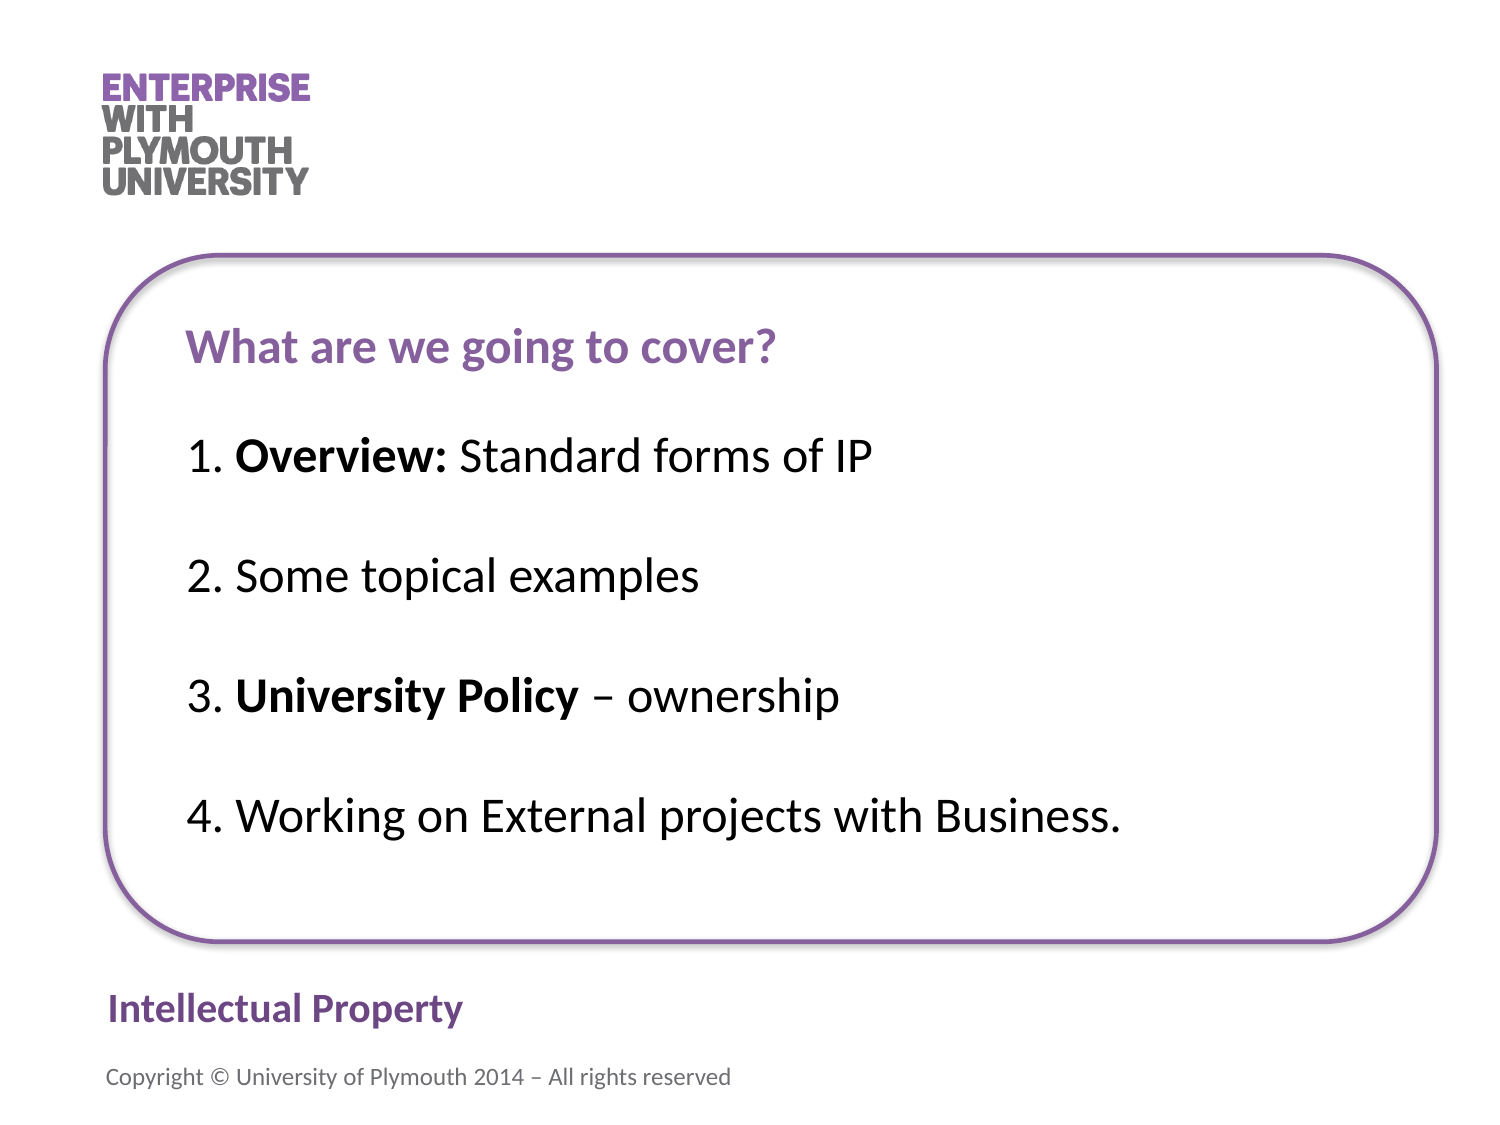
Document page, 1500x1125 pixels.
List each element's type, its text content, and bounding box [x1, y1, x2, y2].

text_box What are we going to cover? [170, 306, 793, 381]
text_box Intellectual Property [92, 972, 479, 1038]
text_box 1. Overview: Standard forms of IP 2. Some topical examples 3. University Policy – ownership 4. Working on External projects with Business. [171, 414, 1138, 850]
text_box Copyright © University of Plymouth 2014 – All rights reserved [91, 1052, 748, 1125]
text_box [104, 254, 1438, 943]
picture [86, 63, 335, 230]
